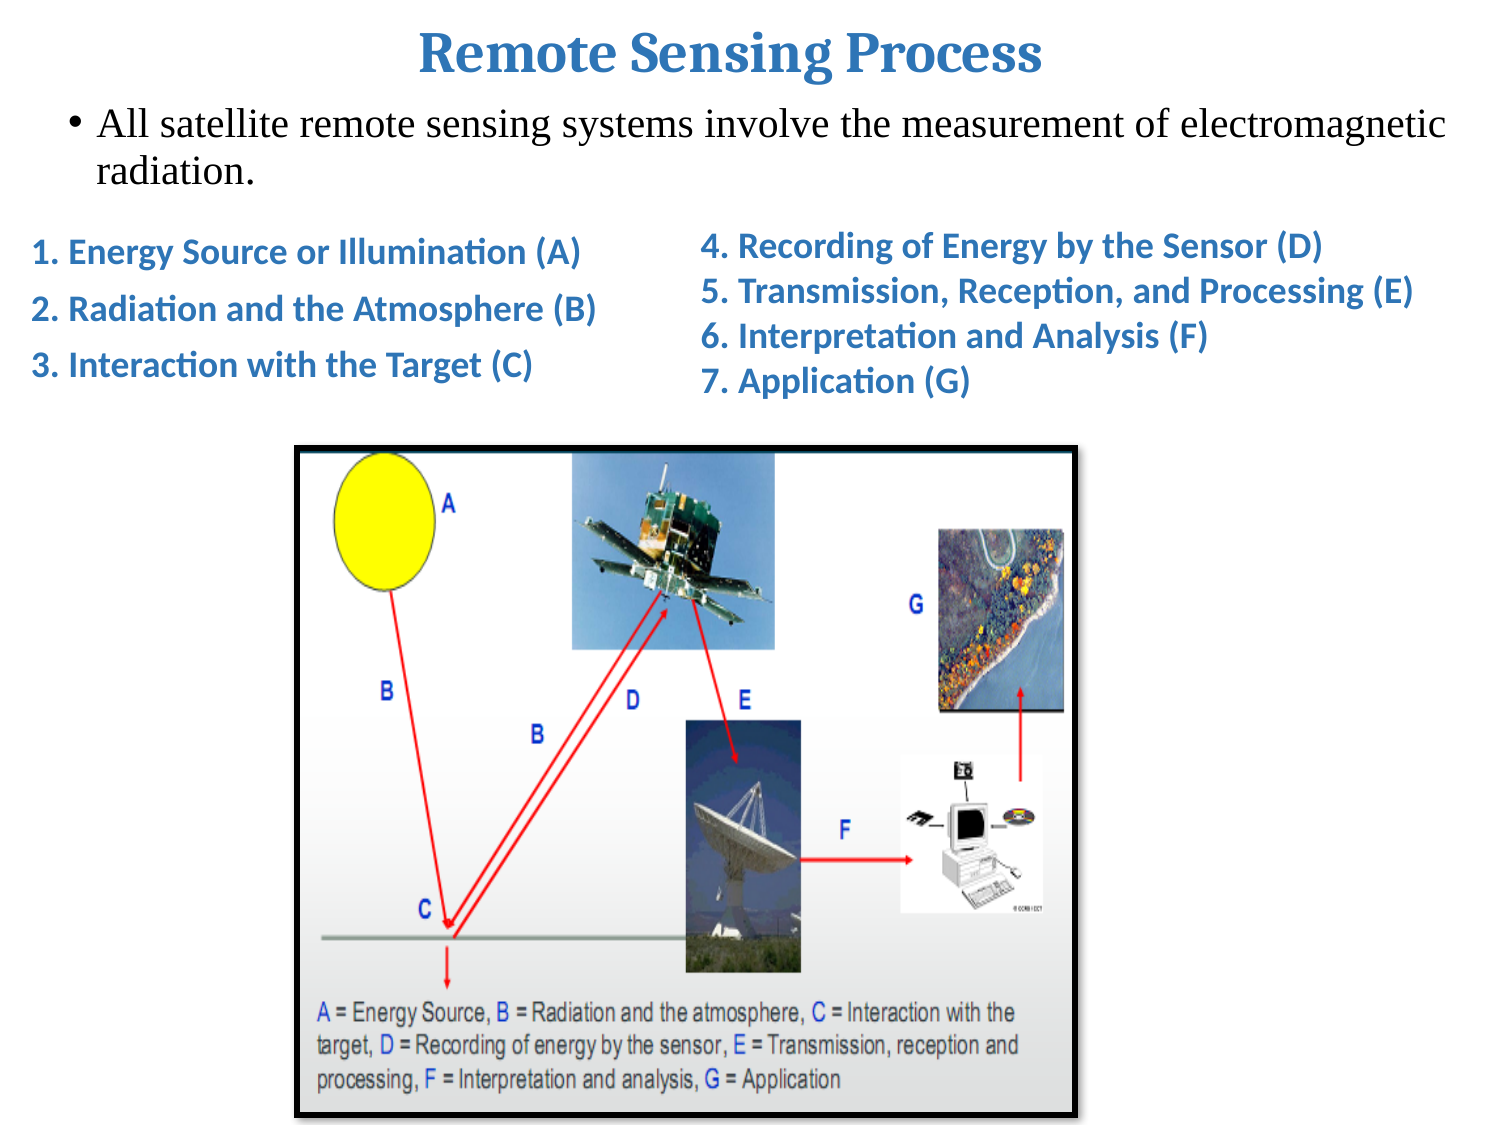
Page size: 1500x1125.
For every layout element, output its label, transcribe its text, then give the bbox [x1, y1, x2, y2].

title Remote Sensing Process [187, 12, 1275, 94]
picture [299, 453, 1072, 1112]
text_box 4. Recording of Energy by the Sensor (D) 5. Transmission, Reception, and Processing (E) 6. Interpretation and Analysis (F) 7. Application (G) [685, 213, 1436, 408]
list All satellite remote sensing systems involve the measurement of electromagnetic radiation. [53, 94, 1472, 808]
text_box 1. Energy Source or Illumination (A) 2. Radiation and the Atmosphere (B) 3. Interaction with the Target (C) [15, 224, 636, 488]
